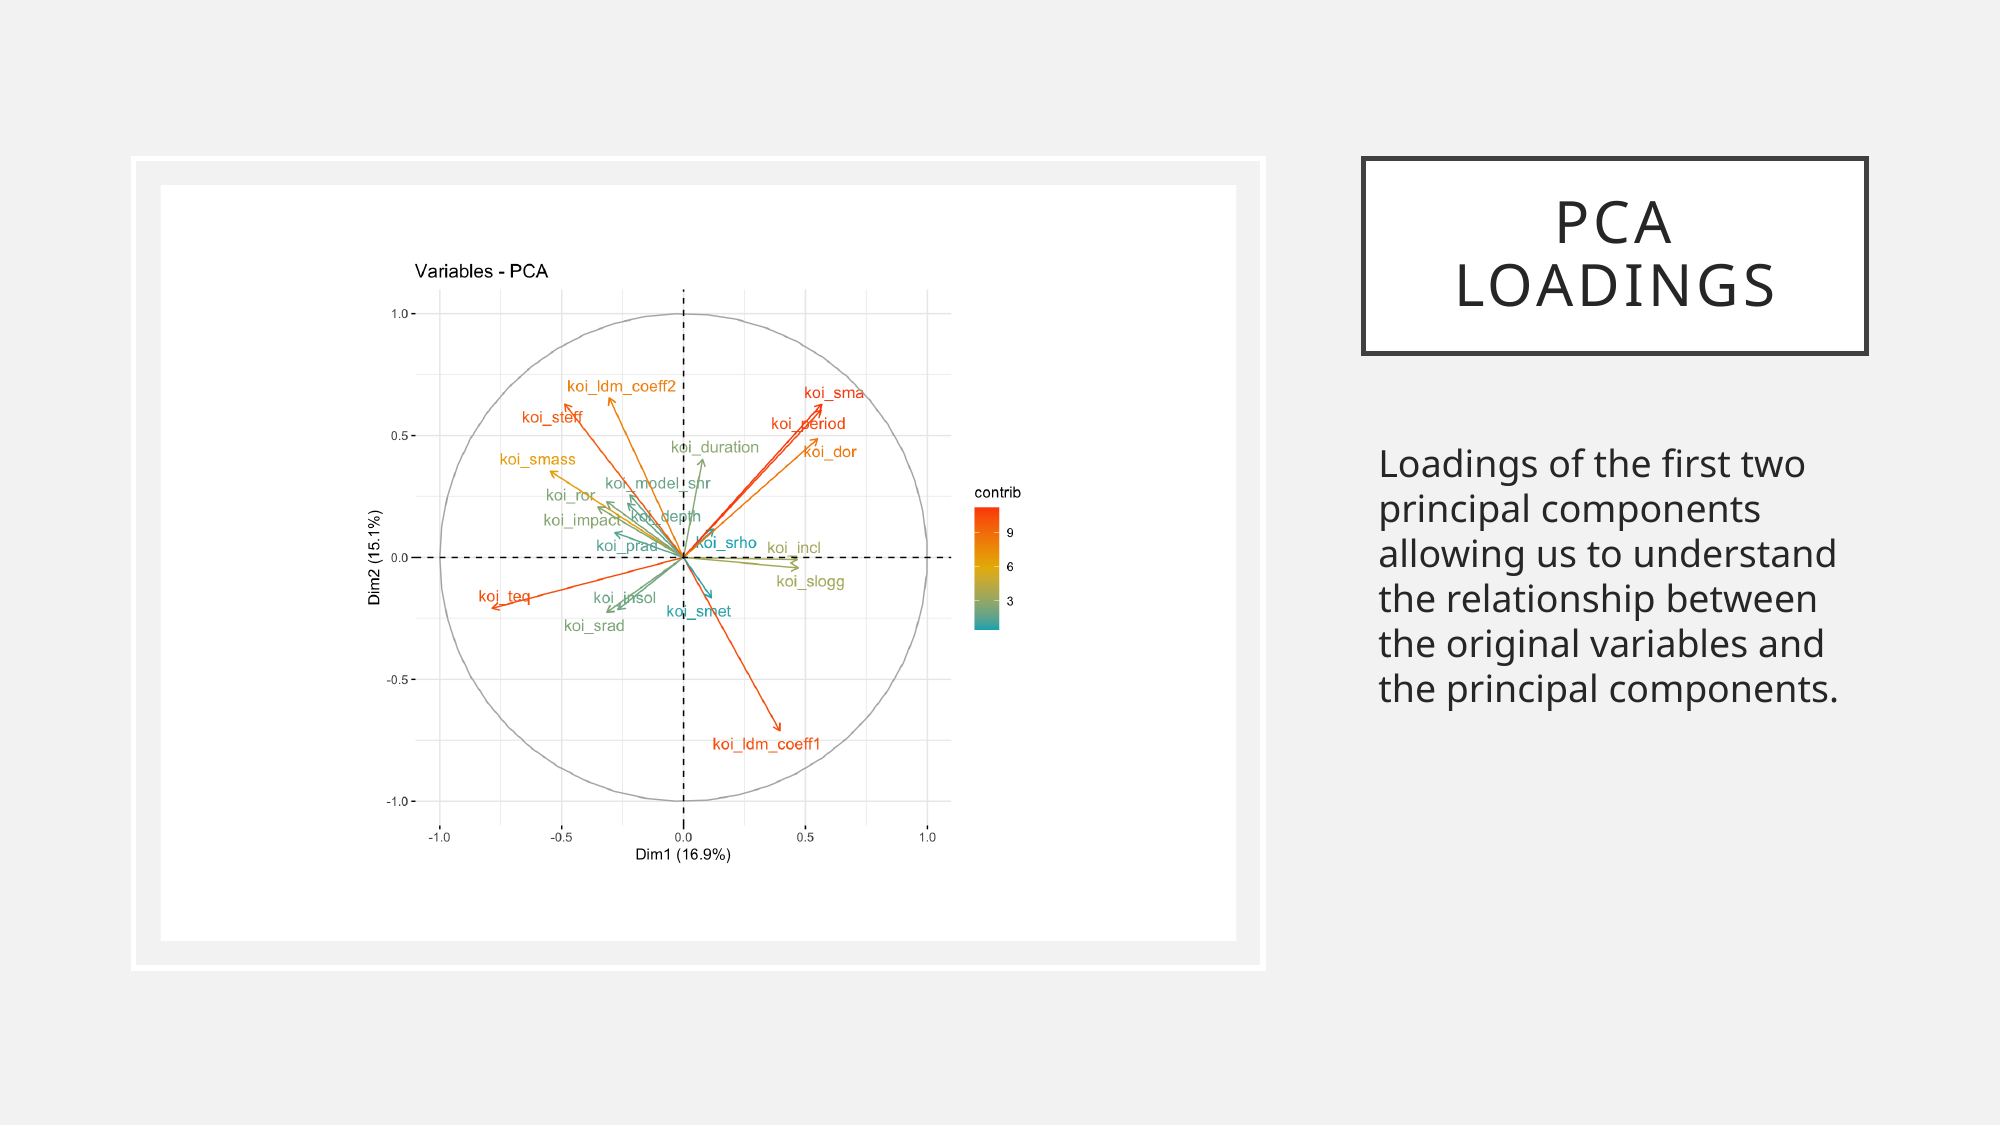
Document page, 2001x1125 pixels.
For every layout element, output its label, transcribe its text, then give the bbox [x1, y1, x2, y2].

list Loadings of the first two principal components allowing us to understand the relationship between the original variables and the principal components. [1363, 432, 1866, 968]
title PCA Loadings [1361, 156, 1869, 356]
text_box [159, 184, 1237, 942]
picture [187, 256, 1210, 870]
text_box [133, 157, 1264, 969]
